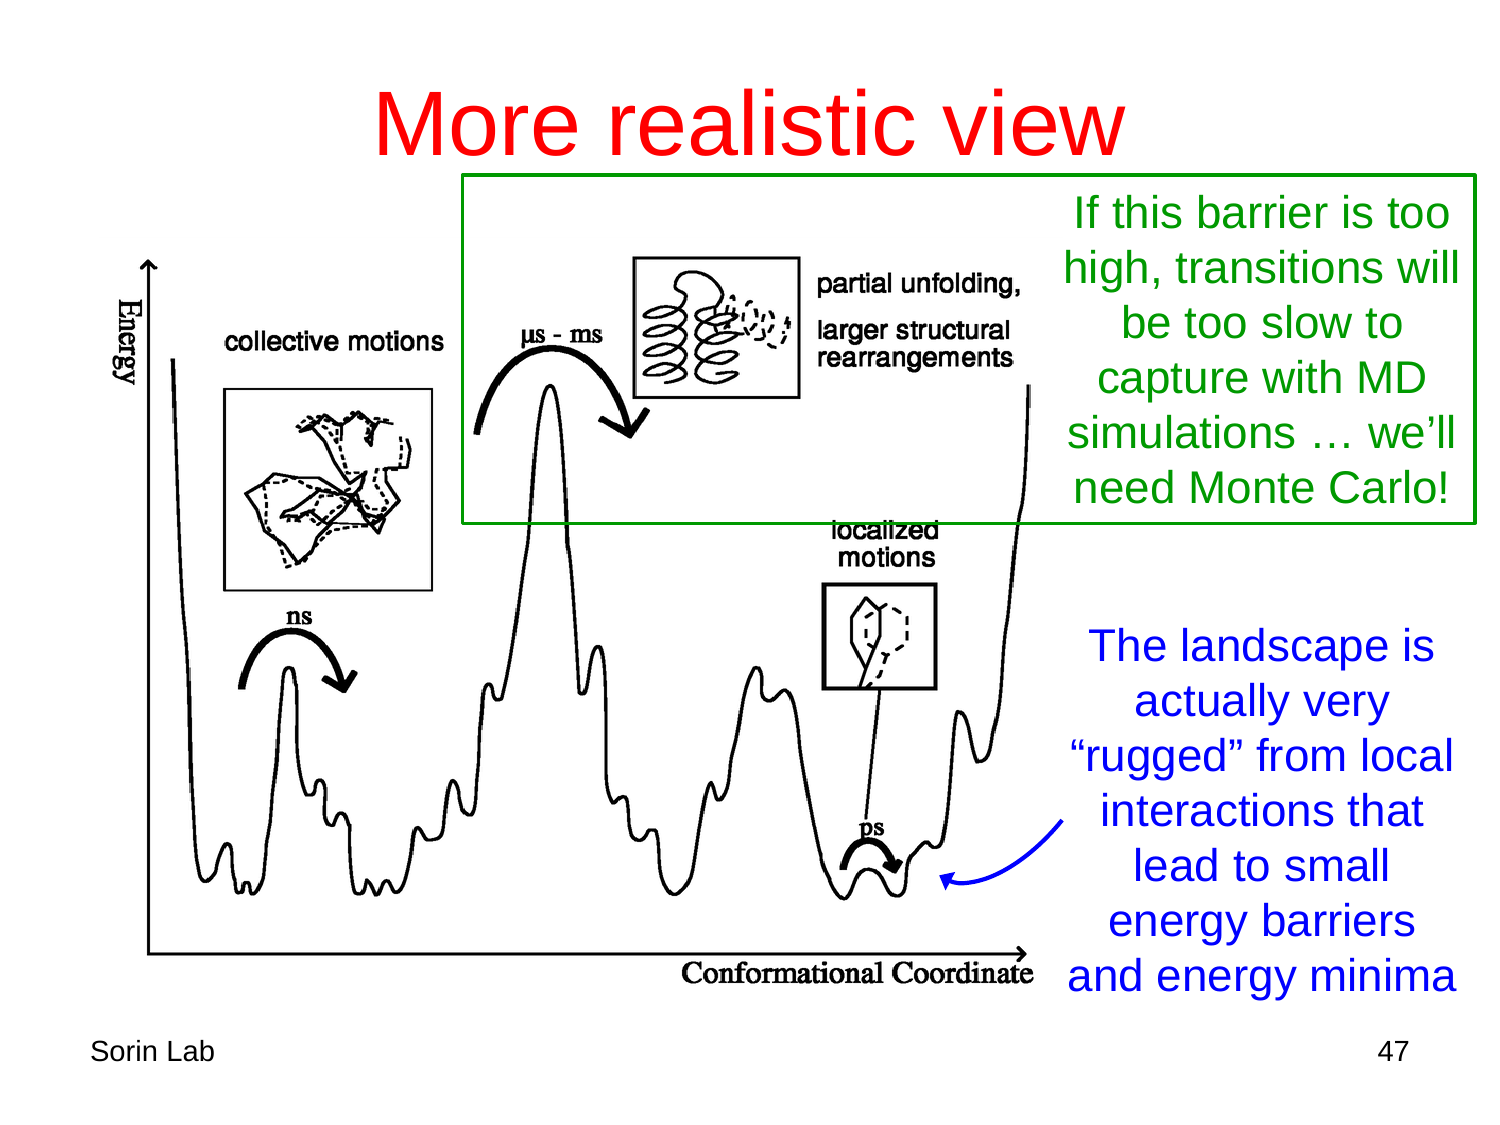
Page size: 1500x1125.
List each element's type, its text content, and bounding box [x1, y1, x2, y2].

slide_number Sorin Lab [74, 1024, 426, 1103]
picture [99, 237, 1063, 988]
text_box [462, 174, 1500, 524]
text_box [953, 608, 1476, 1013]
title More realistic view [75, 24, 1425, 213]
slide_number 47 [1074, 1024, 1426, 1103]
